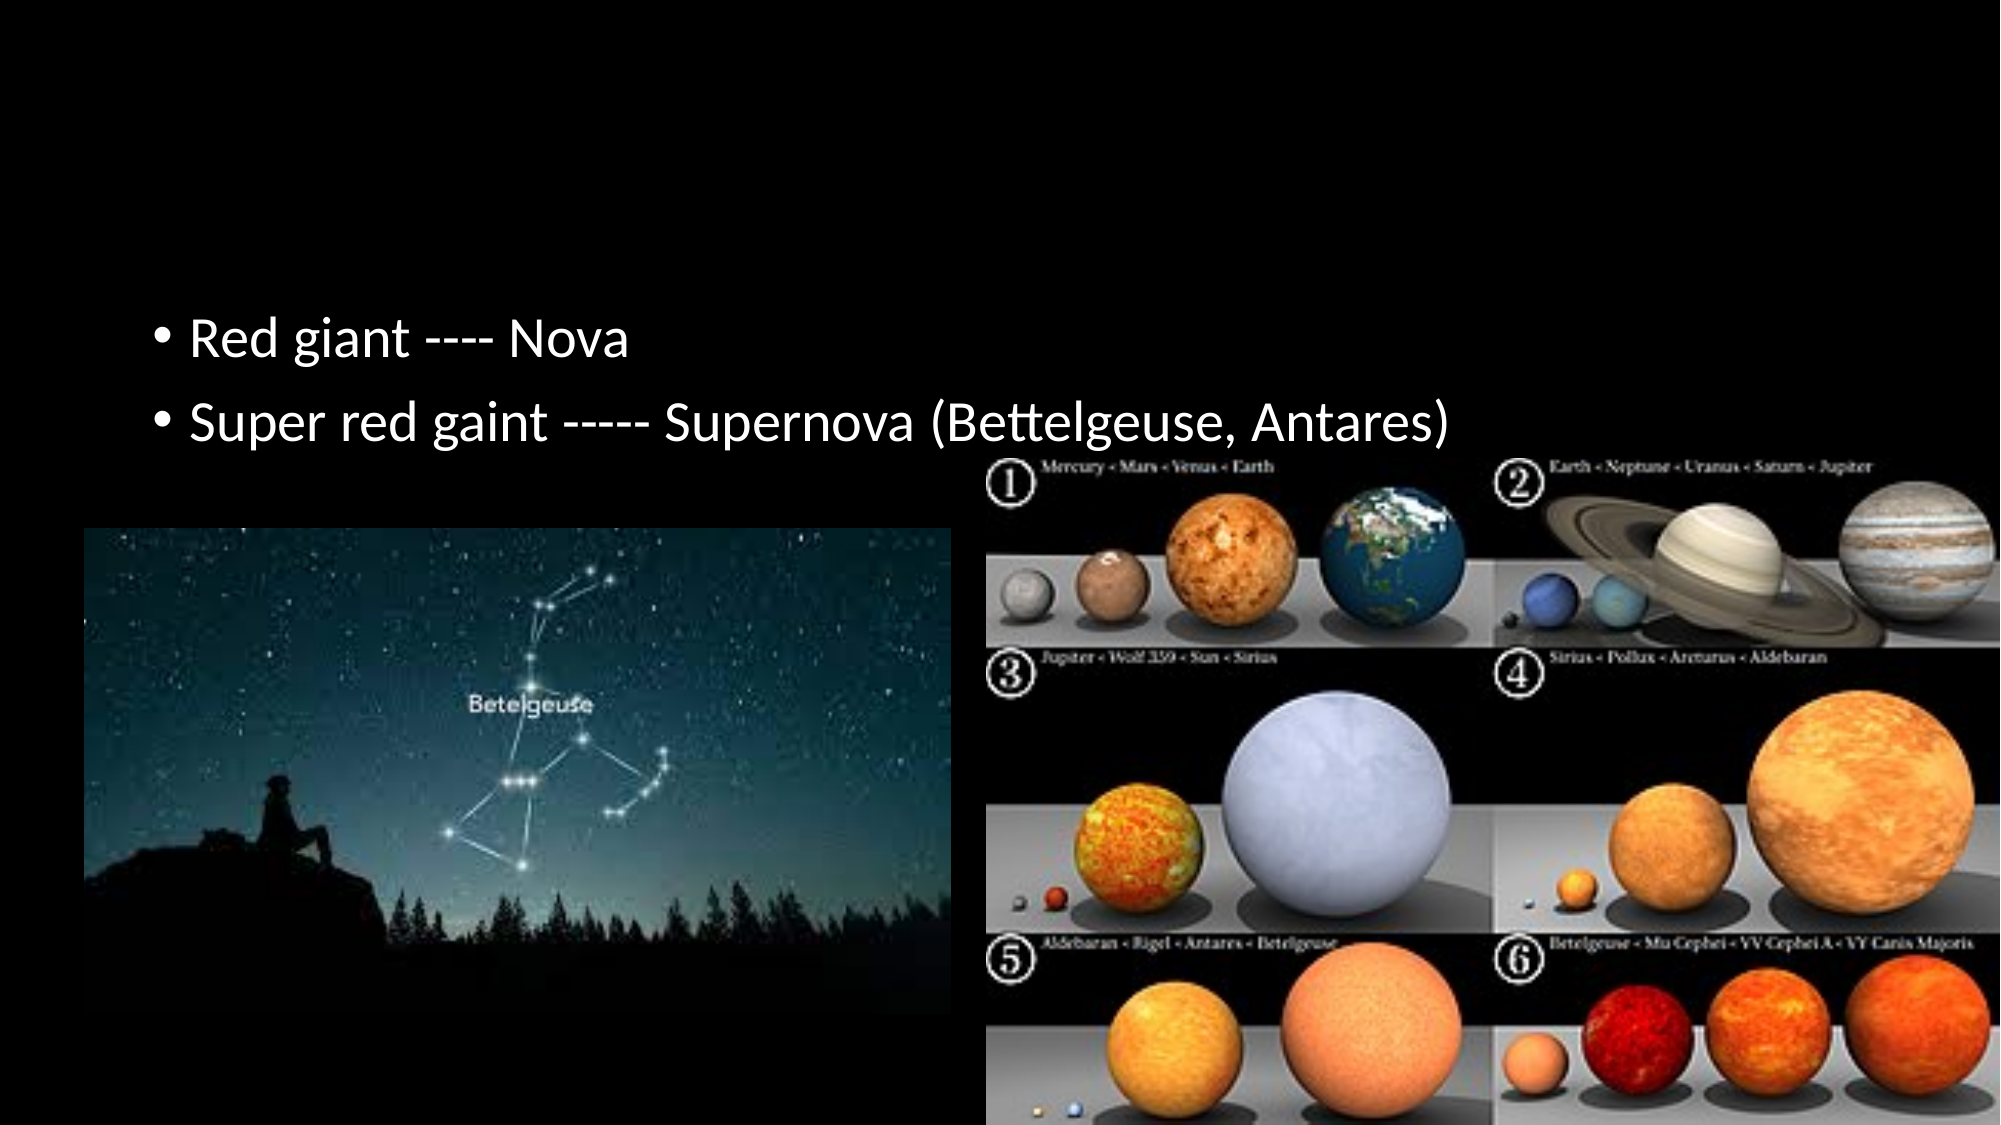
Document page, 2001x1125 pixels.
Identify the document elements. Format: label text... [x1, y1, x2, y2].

picture [84, 528, 951, 1014]
list Red giant ---- Nova Super red gaint ----- Supernova (Bettelgeuse, Antares) [137, 299, 1863, 1014]
picture [985, 458, 2000, 1125]
